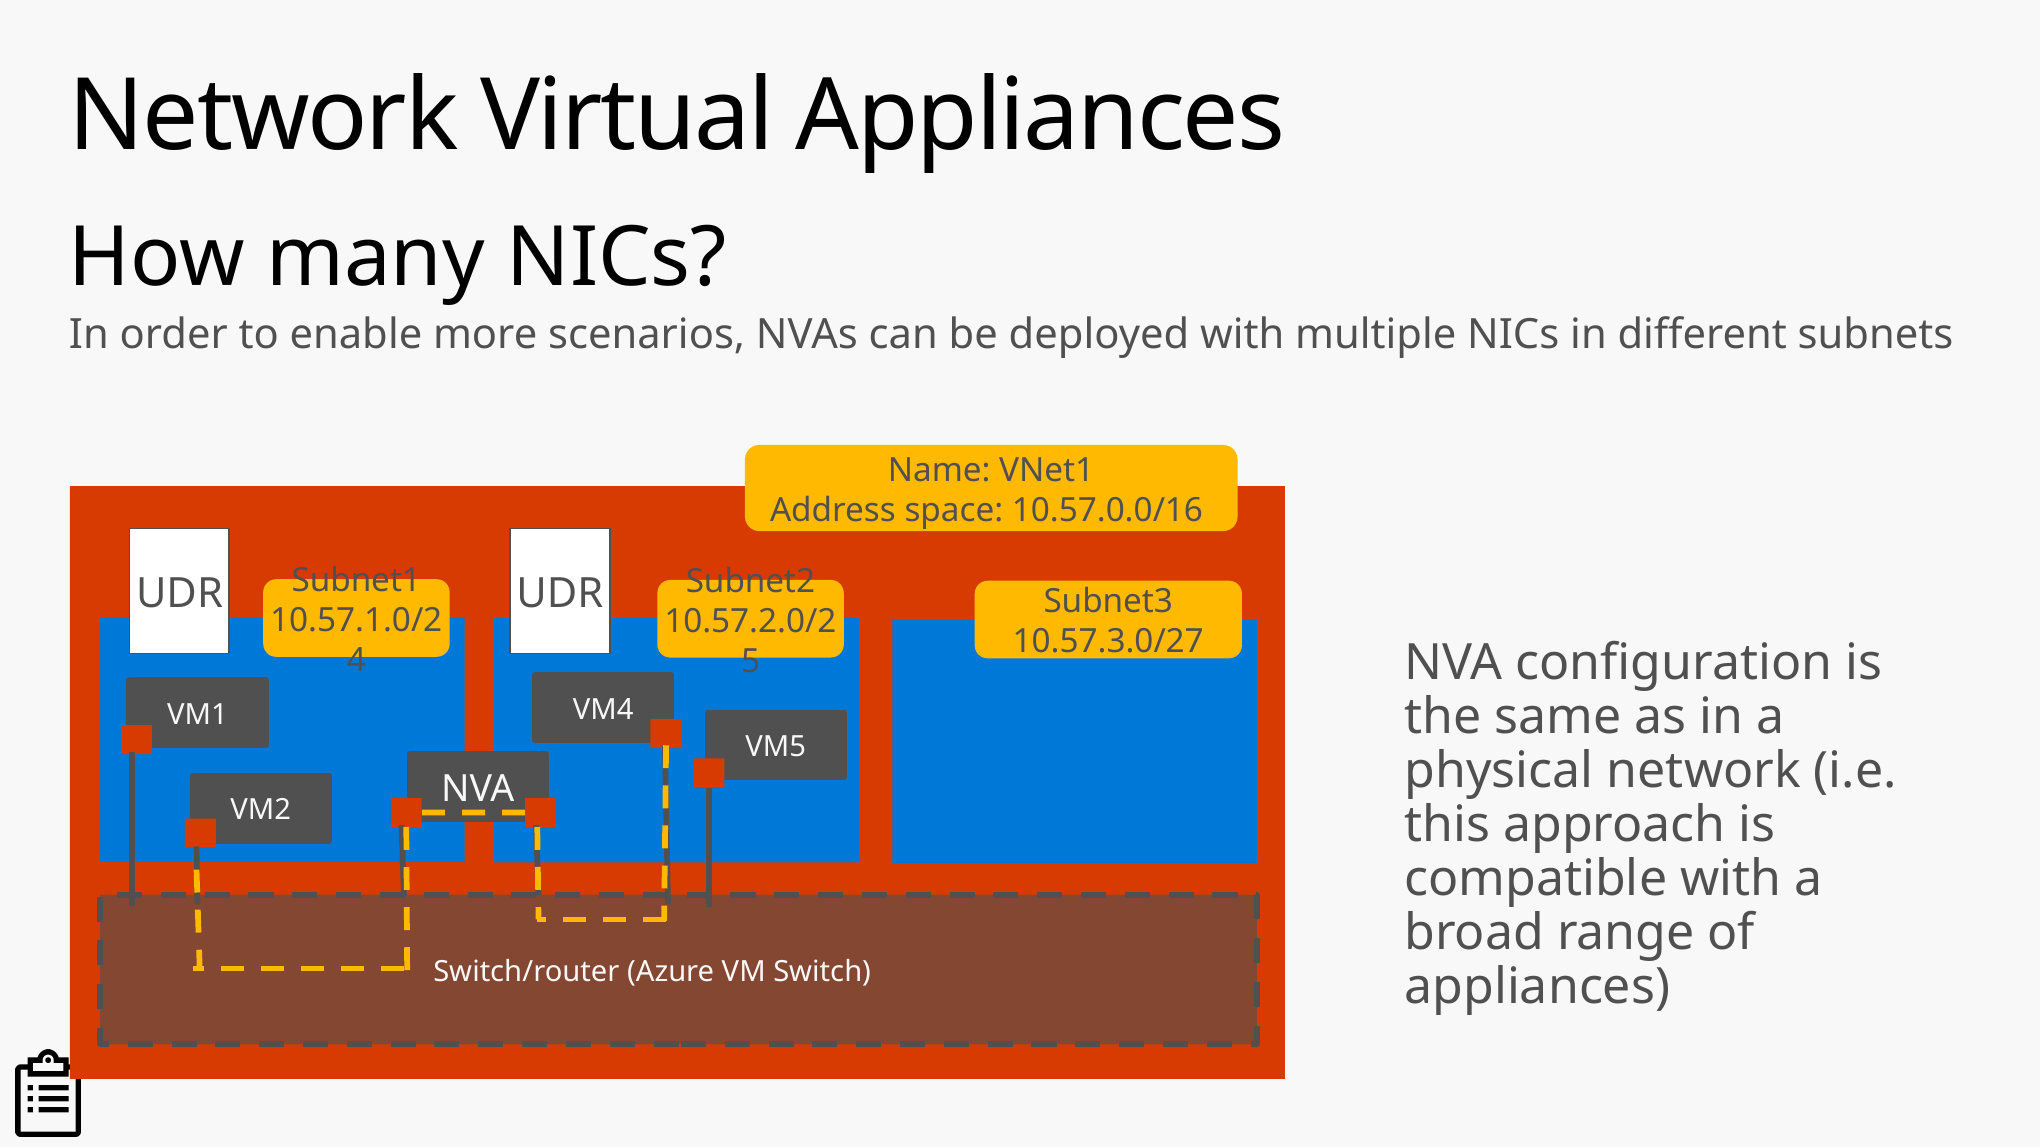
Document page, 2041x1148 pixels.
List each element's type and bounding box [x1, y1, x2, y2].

title [45, 48, 1996, 198]
picture [4, 1049, 92, 1137]
list [45, 198, 1996, 376]
text_box [69, 444, 1286, 1080]
text_box [1374, 612, 1962, 1039]
